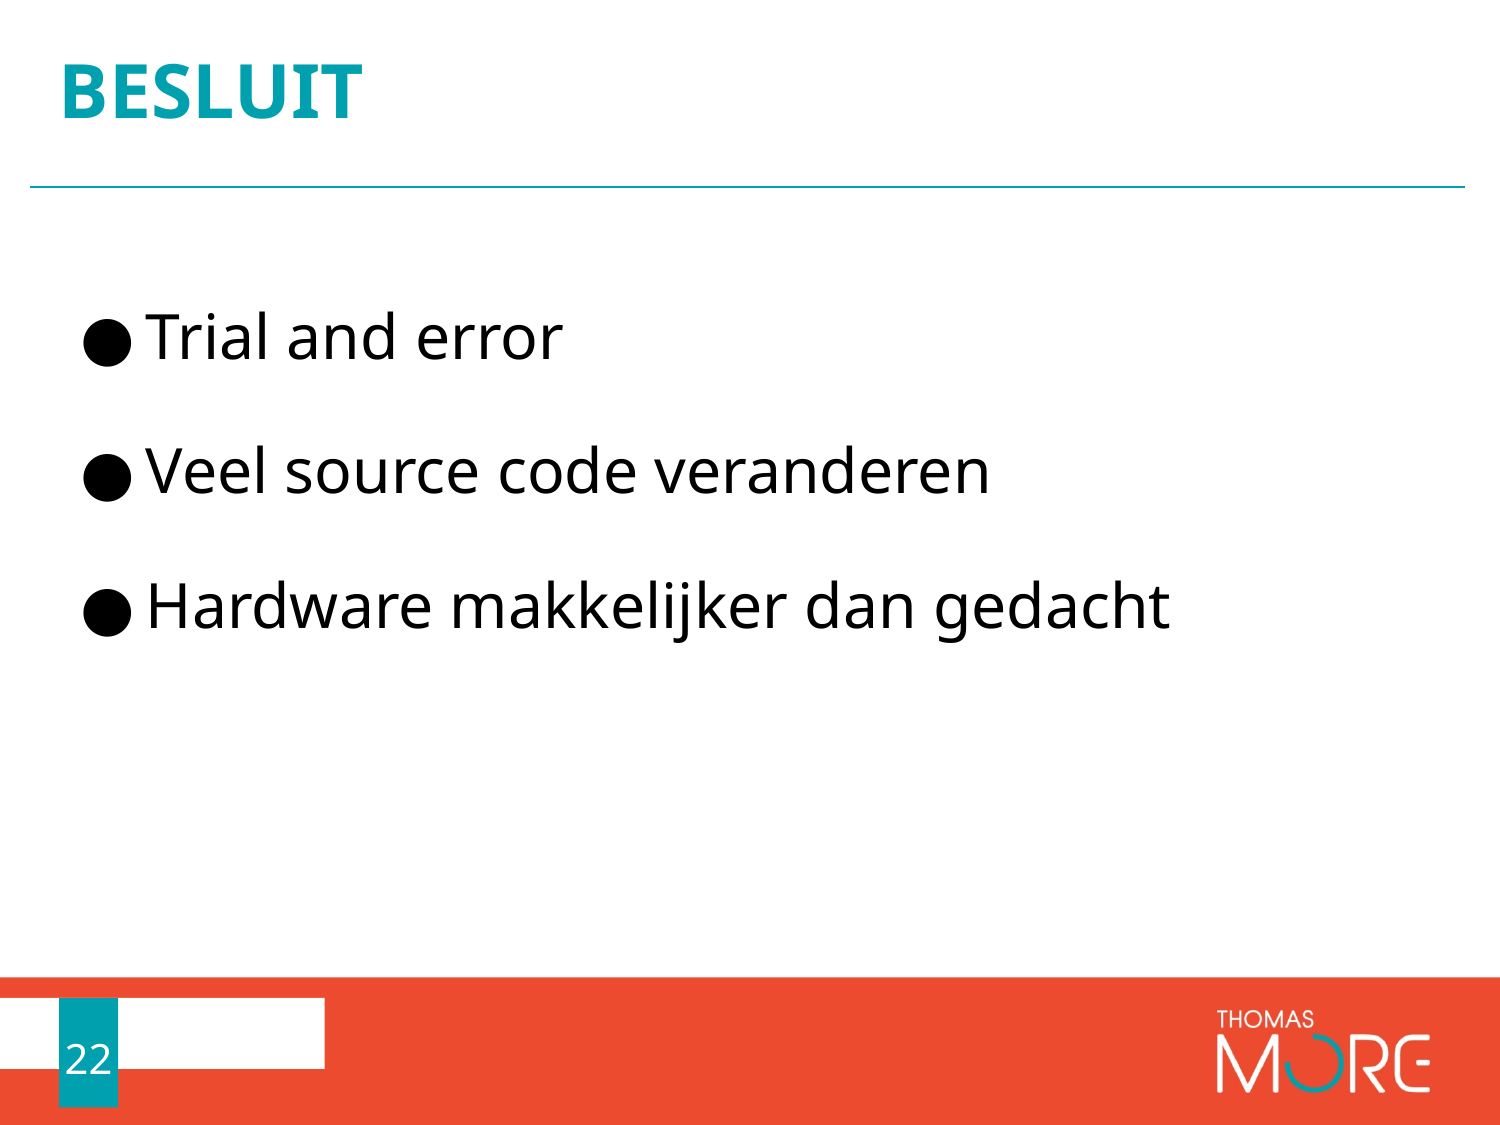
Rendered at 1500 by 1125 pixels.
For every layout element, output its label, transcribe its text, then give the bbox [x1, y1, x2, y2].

title BESLUIT [0, 0, 1500, 188]
slide_number 22 [59, 998, 119, 1108]
picture [1187, 980, 1459, 1122]
list Trial and error Veel source code veranderen Hardware makkelijker dan gedacht [0, 188, 1500, 916]
